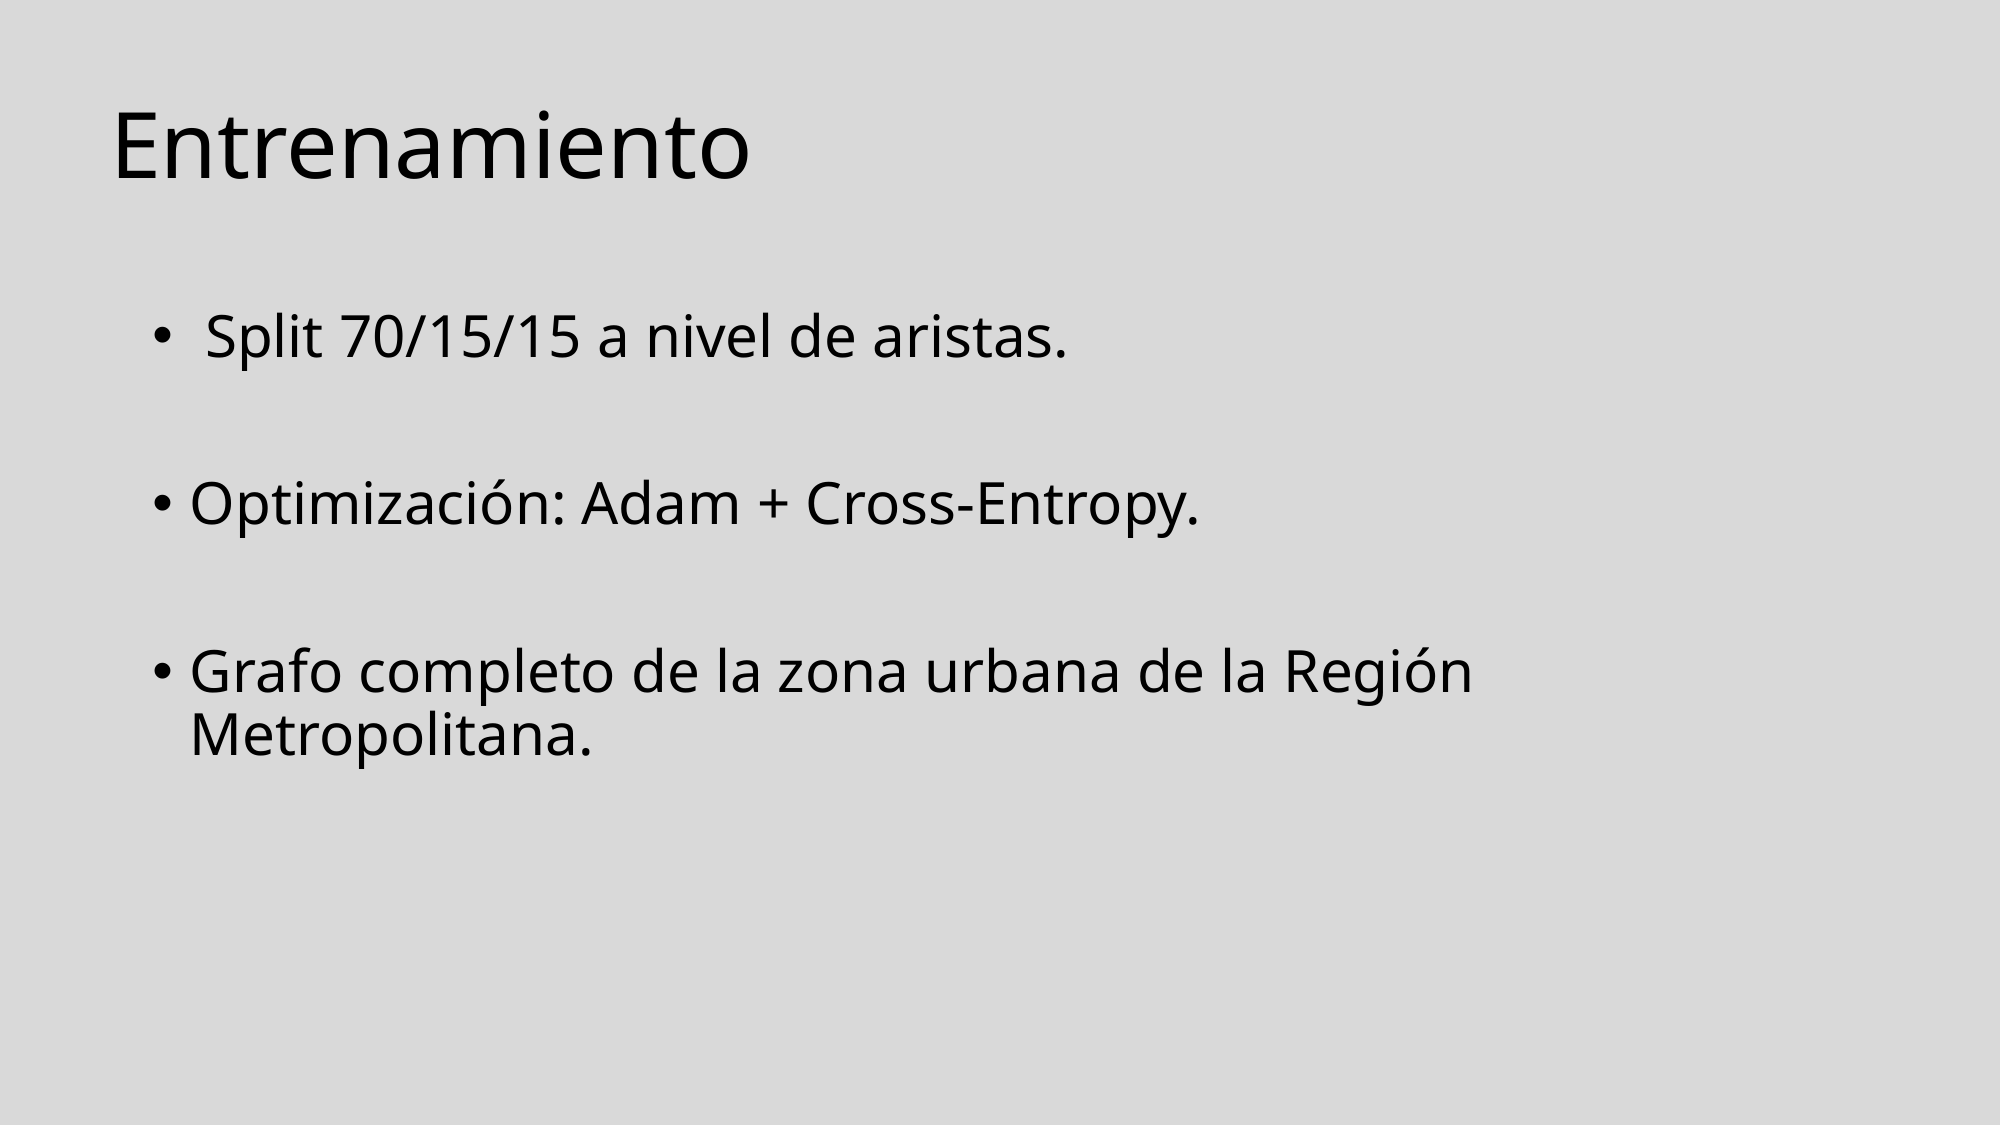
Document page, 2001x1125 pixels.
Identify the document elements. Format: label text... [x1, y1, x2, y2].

title Entrenamiento [94, 40, 1820, 258]
list Split 70/15/15 a nivel de aristas. Optimización: Adam + Cross-Entropy. Grafo completo de la zona urbana de la Región Metropolitana. [137, 299, 1863, 1014]
